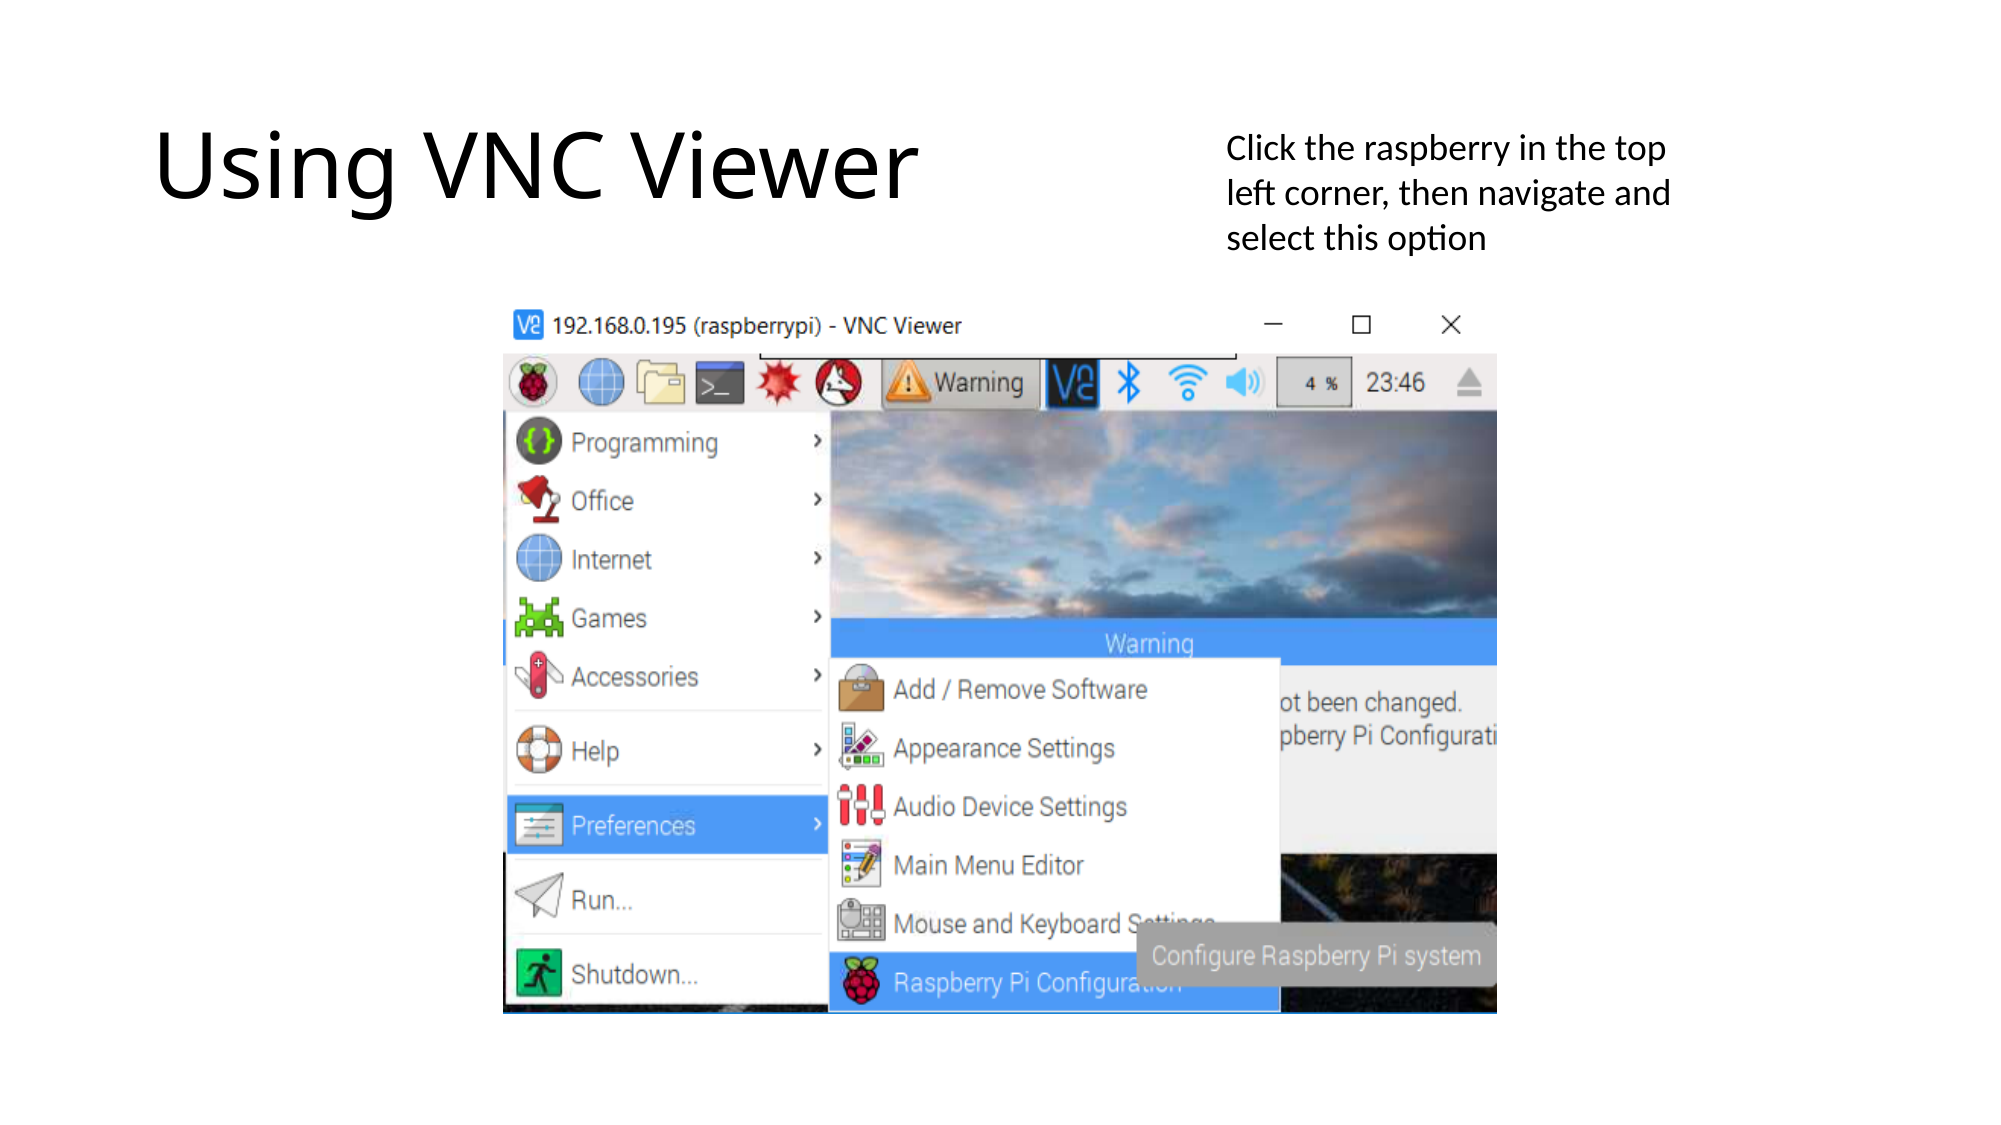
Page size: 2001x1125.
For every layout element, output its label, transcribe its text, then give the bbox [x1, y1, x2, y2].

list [503, 299, 1497, 1014]
title Using VNC Viewer [137, 59, 1863, 278]
text_box Click the raspberry in the top left corner, then navigate and select this option [1211, 115, 1740, 266]
